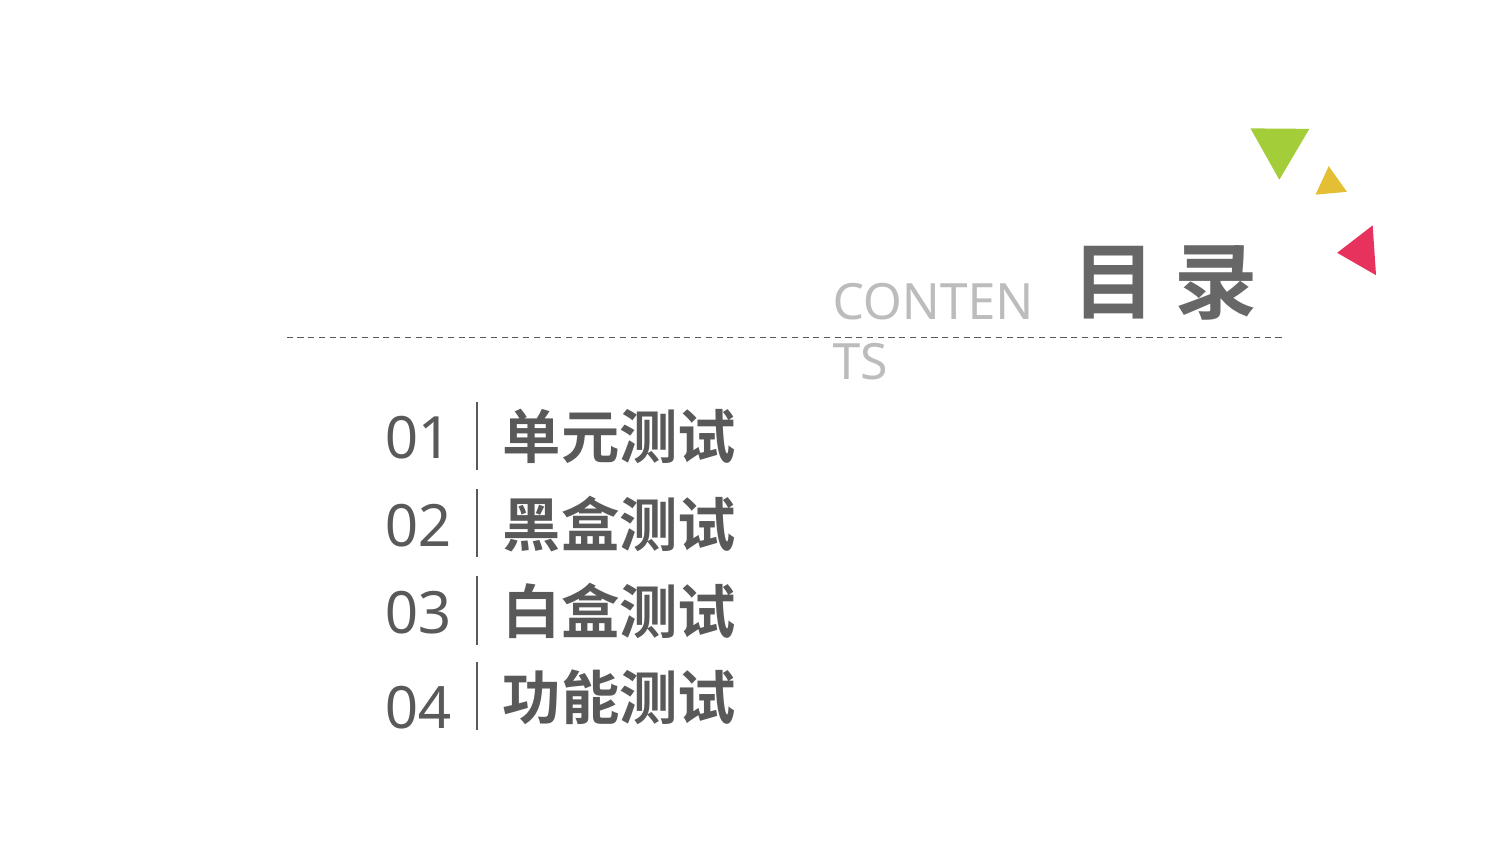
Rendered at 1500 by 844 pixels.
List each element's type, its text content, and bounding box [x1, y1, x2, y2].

text_box CONTENTS [817, 351, 1063, 457]
text_box CONTENTS [817, 261, 1057, 337]
text_box 目 录 [1057, 221, 1318, 337]
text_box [1246, 111, 1375, 277]
text_box 白盒测试 [488, 567, 902, 653]
text_box 功能测试 [488, 653, 902, 739]
text_box 黑盒测试 [488, 480, 902, 565]
text_box 01 [368, 392, 468, 478]
text_box 03 [368, 567, 468, 653]
text_box 单元测试 [488, 392, 902, 478]
text_box 02 [368, 480, 468, 565]
text_box 04 [368, 662, 468, 747]
